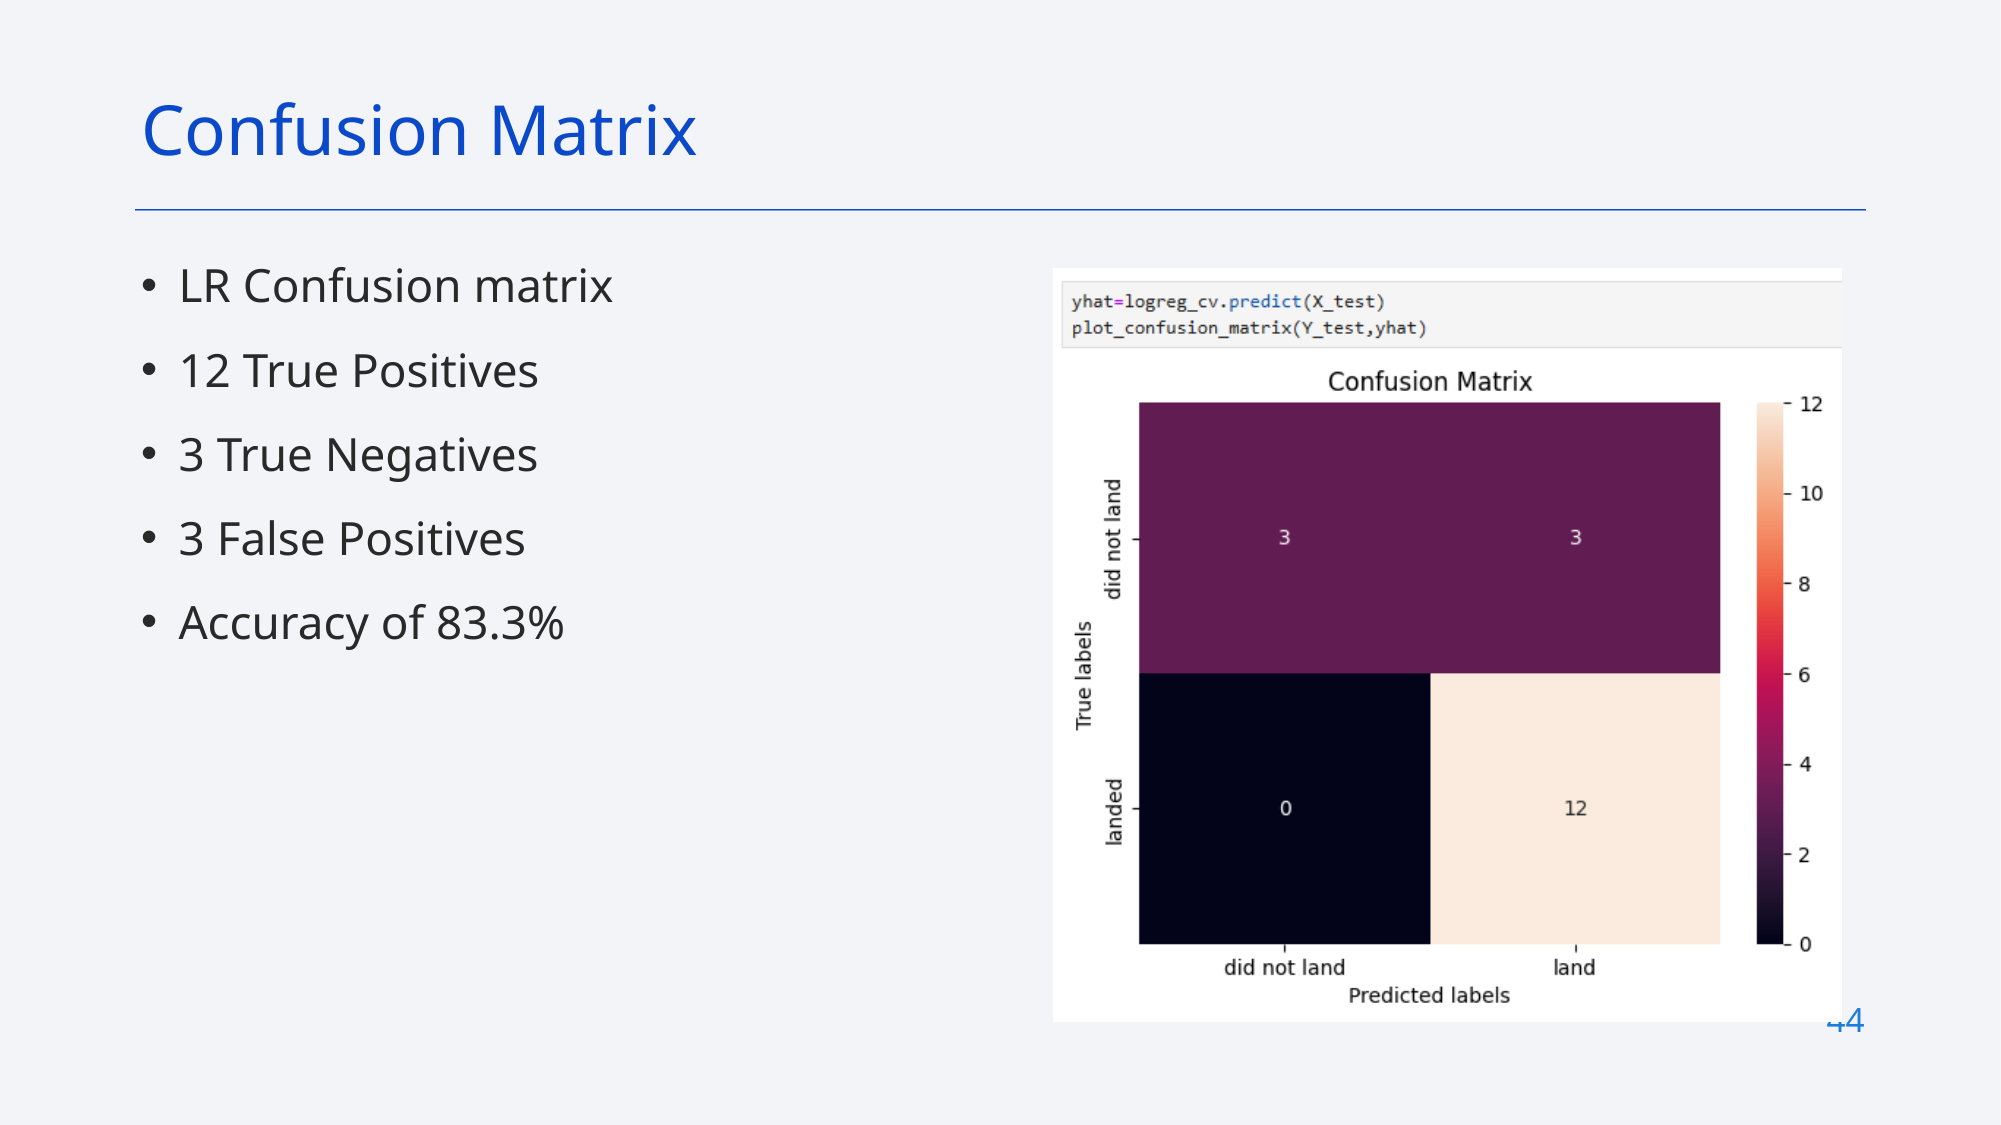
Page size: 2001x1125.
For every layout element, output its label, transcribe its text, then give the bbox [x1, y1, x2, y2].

picture [0, 0, 2001, 1125]
text_box Confusion Matrix [126, 88, 1852, 179]
list LR Confusion matrix 12 True Positives 3 True Negatives 3 False Positives Accuracy of 83.3% [126, 249, 886, 1003]
slide_number 44 [1429, 988, 1880, 1055]
